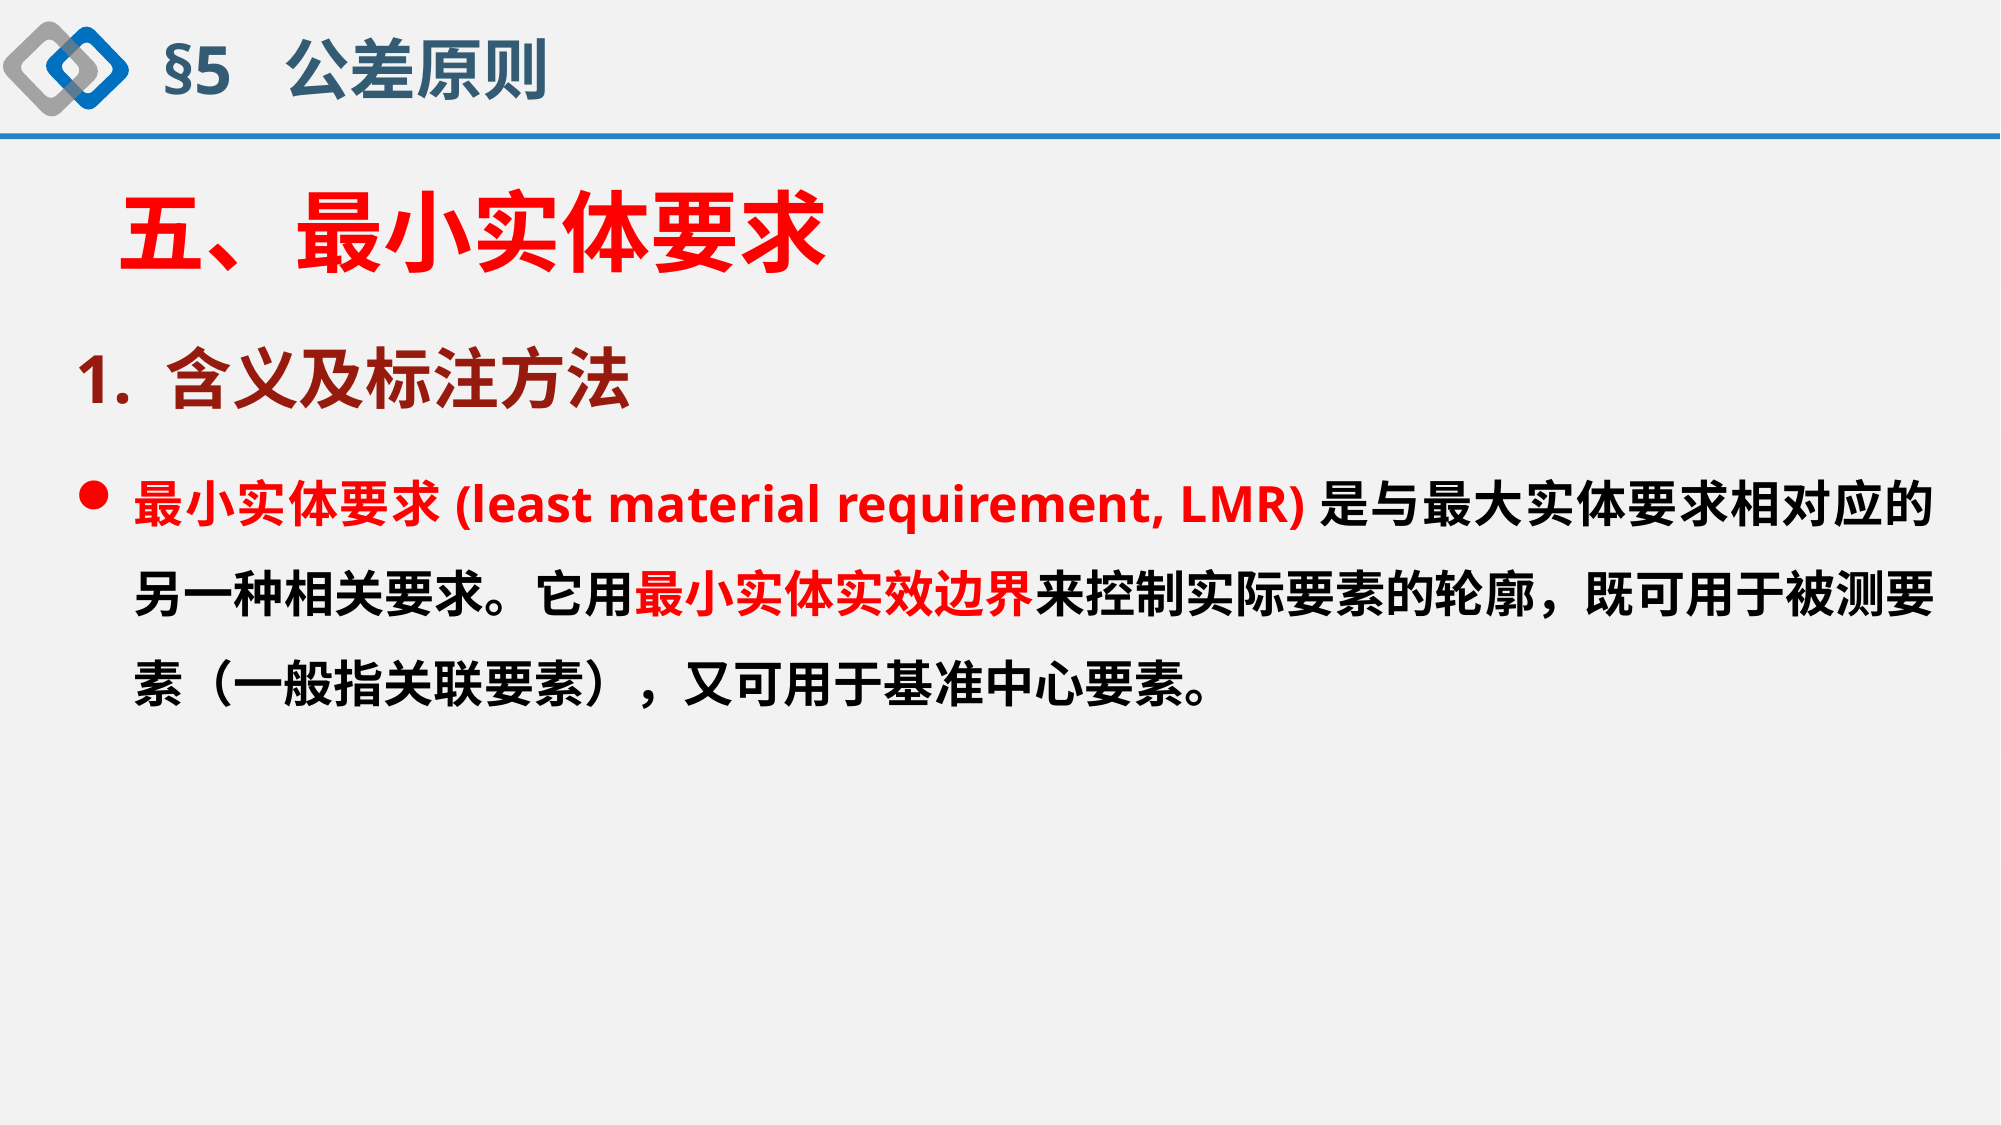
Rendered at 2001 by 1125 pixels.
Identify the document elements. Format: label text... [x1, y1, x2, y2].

list 五、最小实体要求 1. 含义及标注方法 最小实体要求(least material requirement, LMR)是与最大实体要求相对应的另一种相关要求。它用最小实体实效边界来控制实际要素的轮廓，既可用于被测要素（一般指关联要素），又可用于基准中心要素。 [60, 181, 1950, 834]
text_box §5 公差原则 [129, 20, 598, 116]
